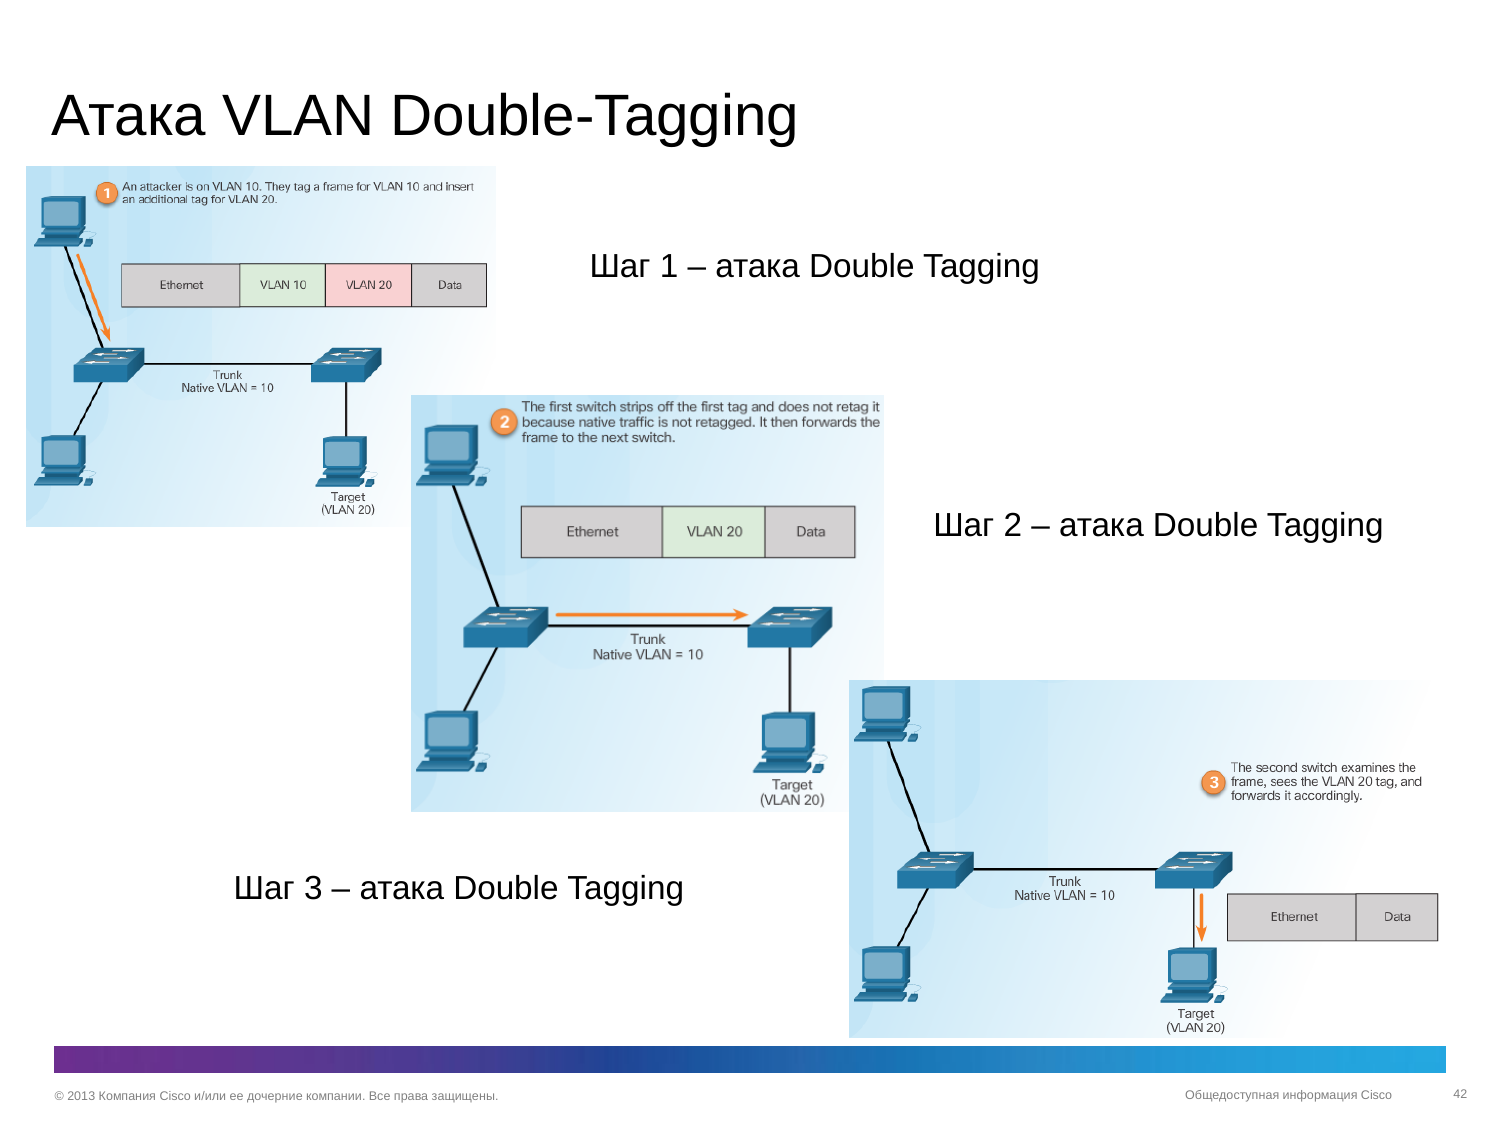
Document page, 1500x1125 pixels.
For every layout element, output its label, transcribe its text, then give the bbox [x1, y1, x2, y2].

title Атака VLAN Double-Tagging [37, 17, 1447, 155]
picture [54, 1046, 1446, 1073]
text_box Шаг 2 – атака Double Tagging [918, 496, 1400, 551]
picture [25, 166, 1441, 1038]
text_box Шаг 3 – атака Double Tagging [218, 859, 700, 914]
text_box Шаг 1 – атака Double Tagging [574, 236, 1056, 292]
